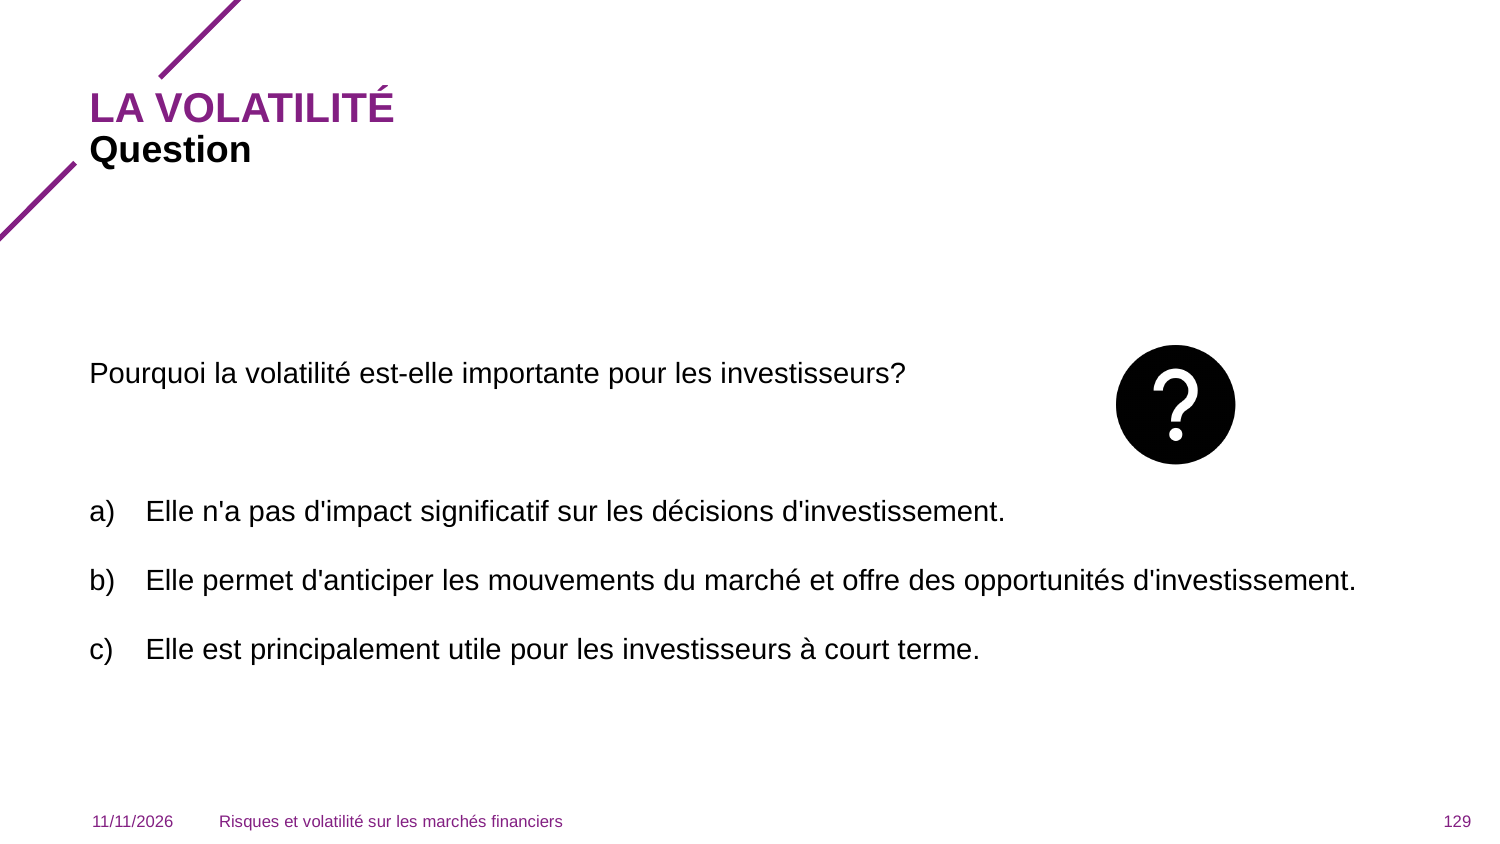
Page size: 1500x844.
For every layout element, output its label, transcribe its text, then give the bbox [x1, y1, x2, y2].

footer Risques et volatilité sur les marchés financiers [205, 797, 1385, 844]
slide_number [77, 797, 205, 844]
list Question [74, 132, 1385, 220]
list Pourquoi la volatilité est-elle importante pour les investisseurs? Elle n'a pas d'impact significatif sur les décisions d'investissement. Elle permet d'anticiper les mouvements du marché et offre des opportunités d'investissement. Elle est principalement utile pour les investisseurs à court terme. [74, 242, 1388, 782]
picture [1100, 329, 1251, 480]
slide_number 129 [1387, 797, 1487, 844]
title LA volatilité [74, 86, 1385, 132]
